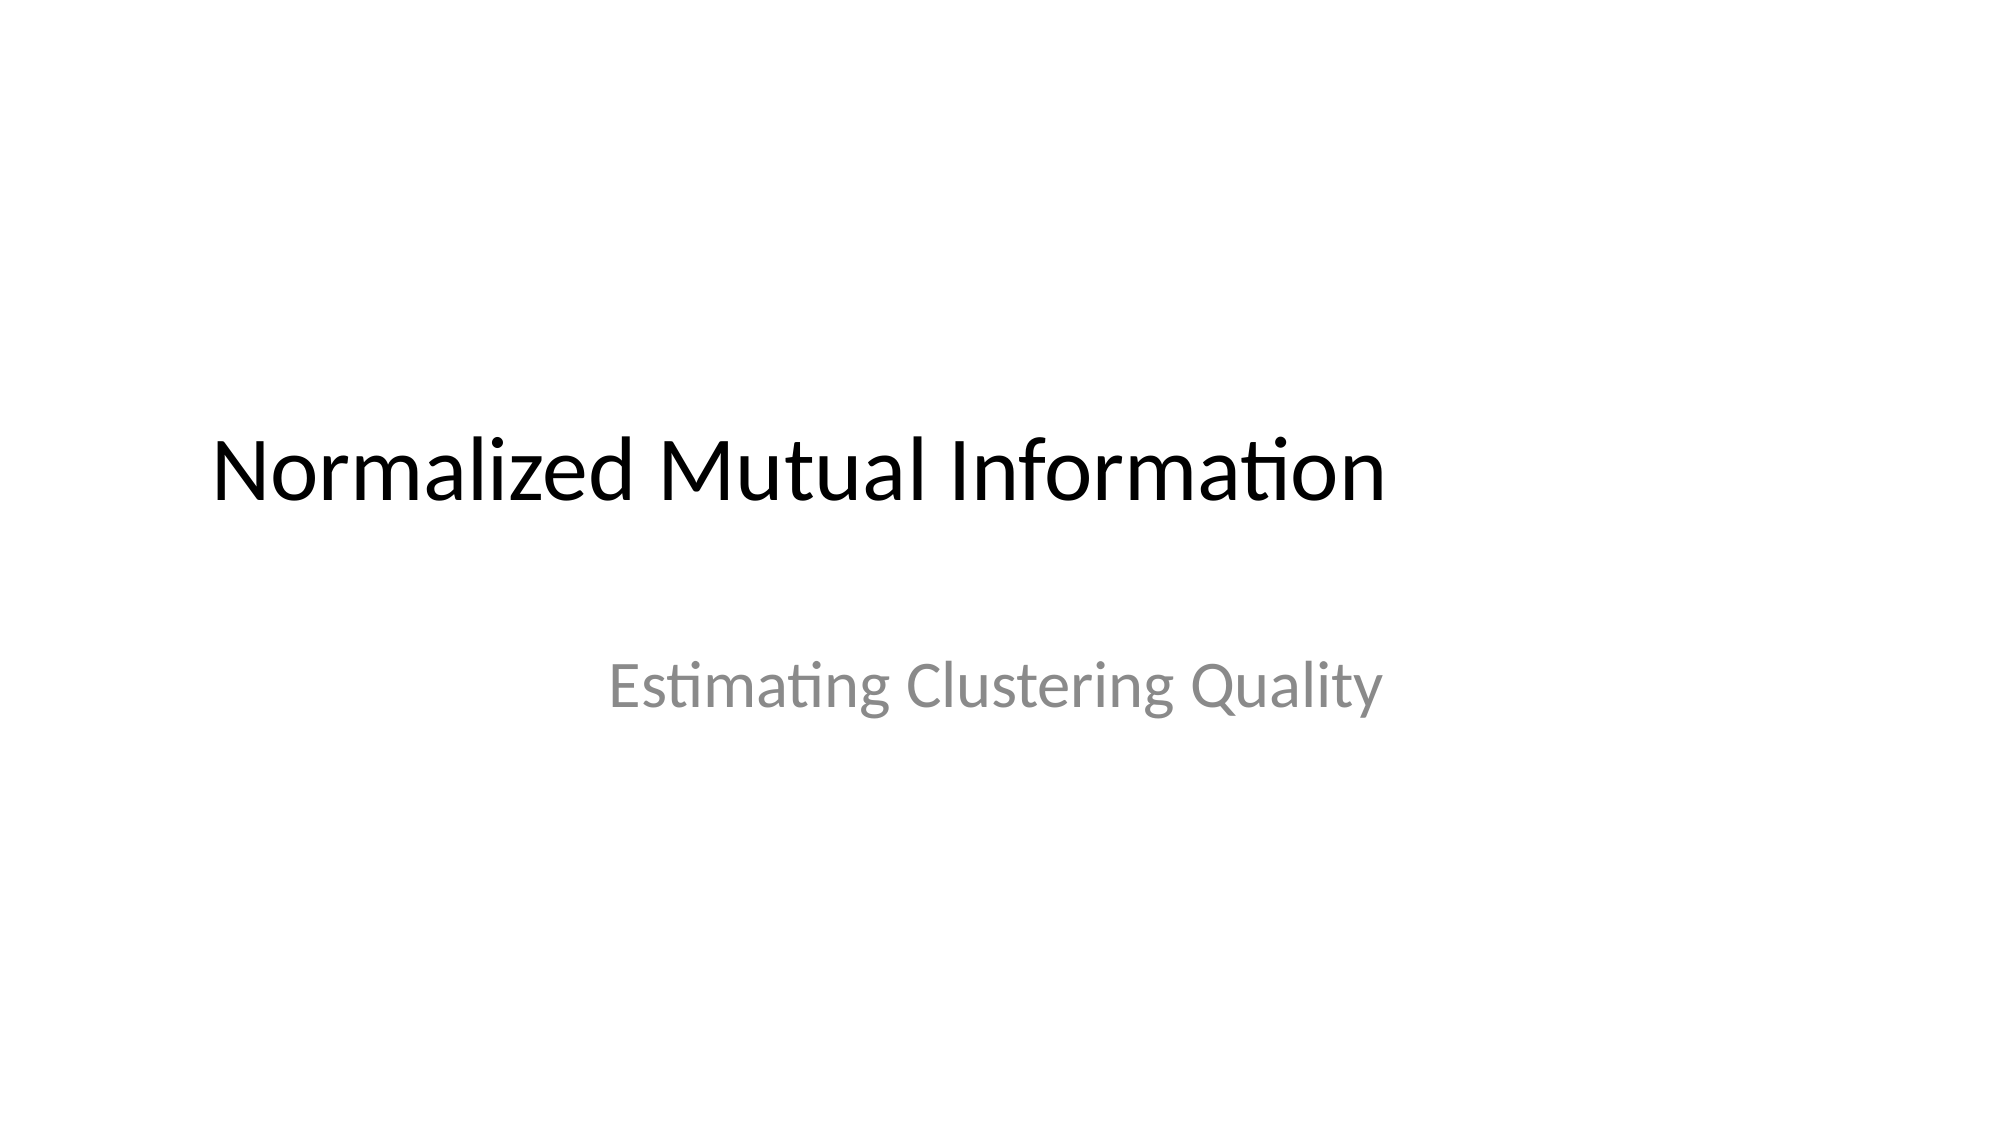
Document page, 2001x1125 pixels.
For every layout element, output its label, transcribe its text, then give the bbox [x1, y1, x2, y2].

title Normalized Mutual Information [209, 406, 1791, 597]
text_box Estimating Clustering Quality [606, 638, 1393, 721]
